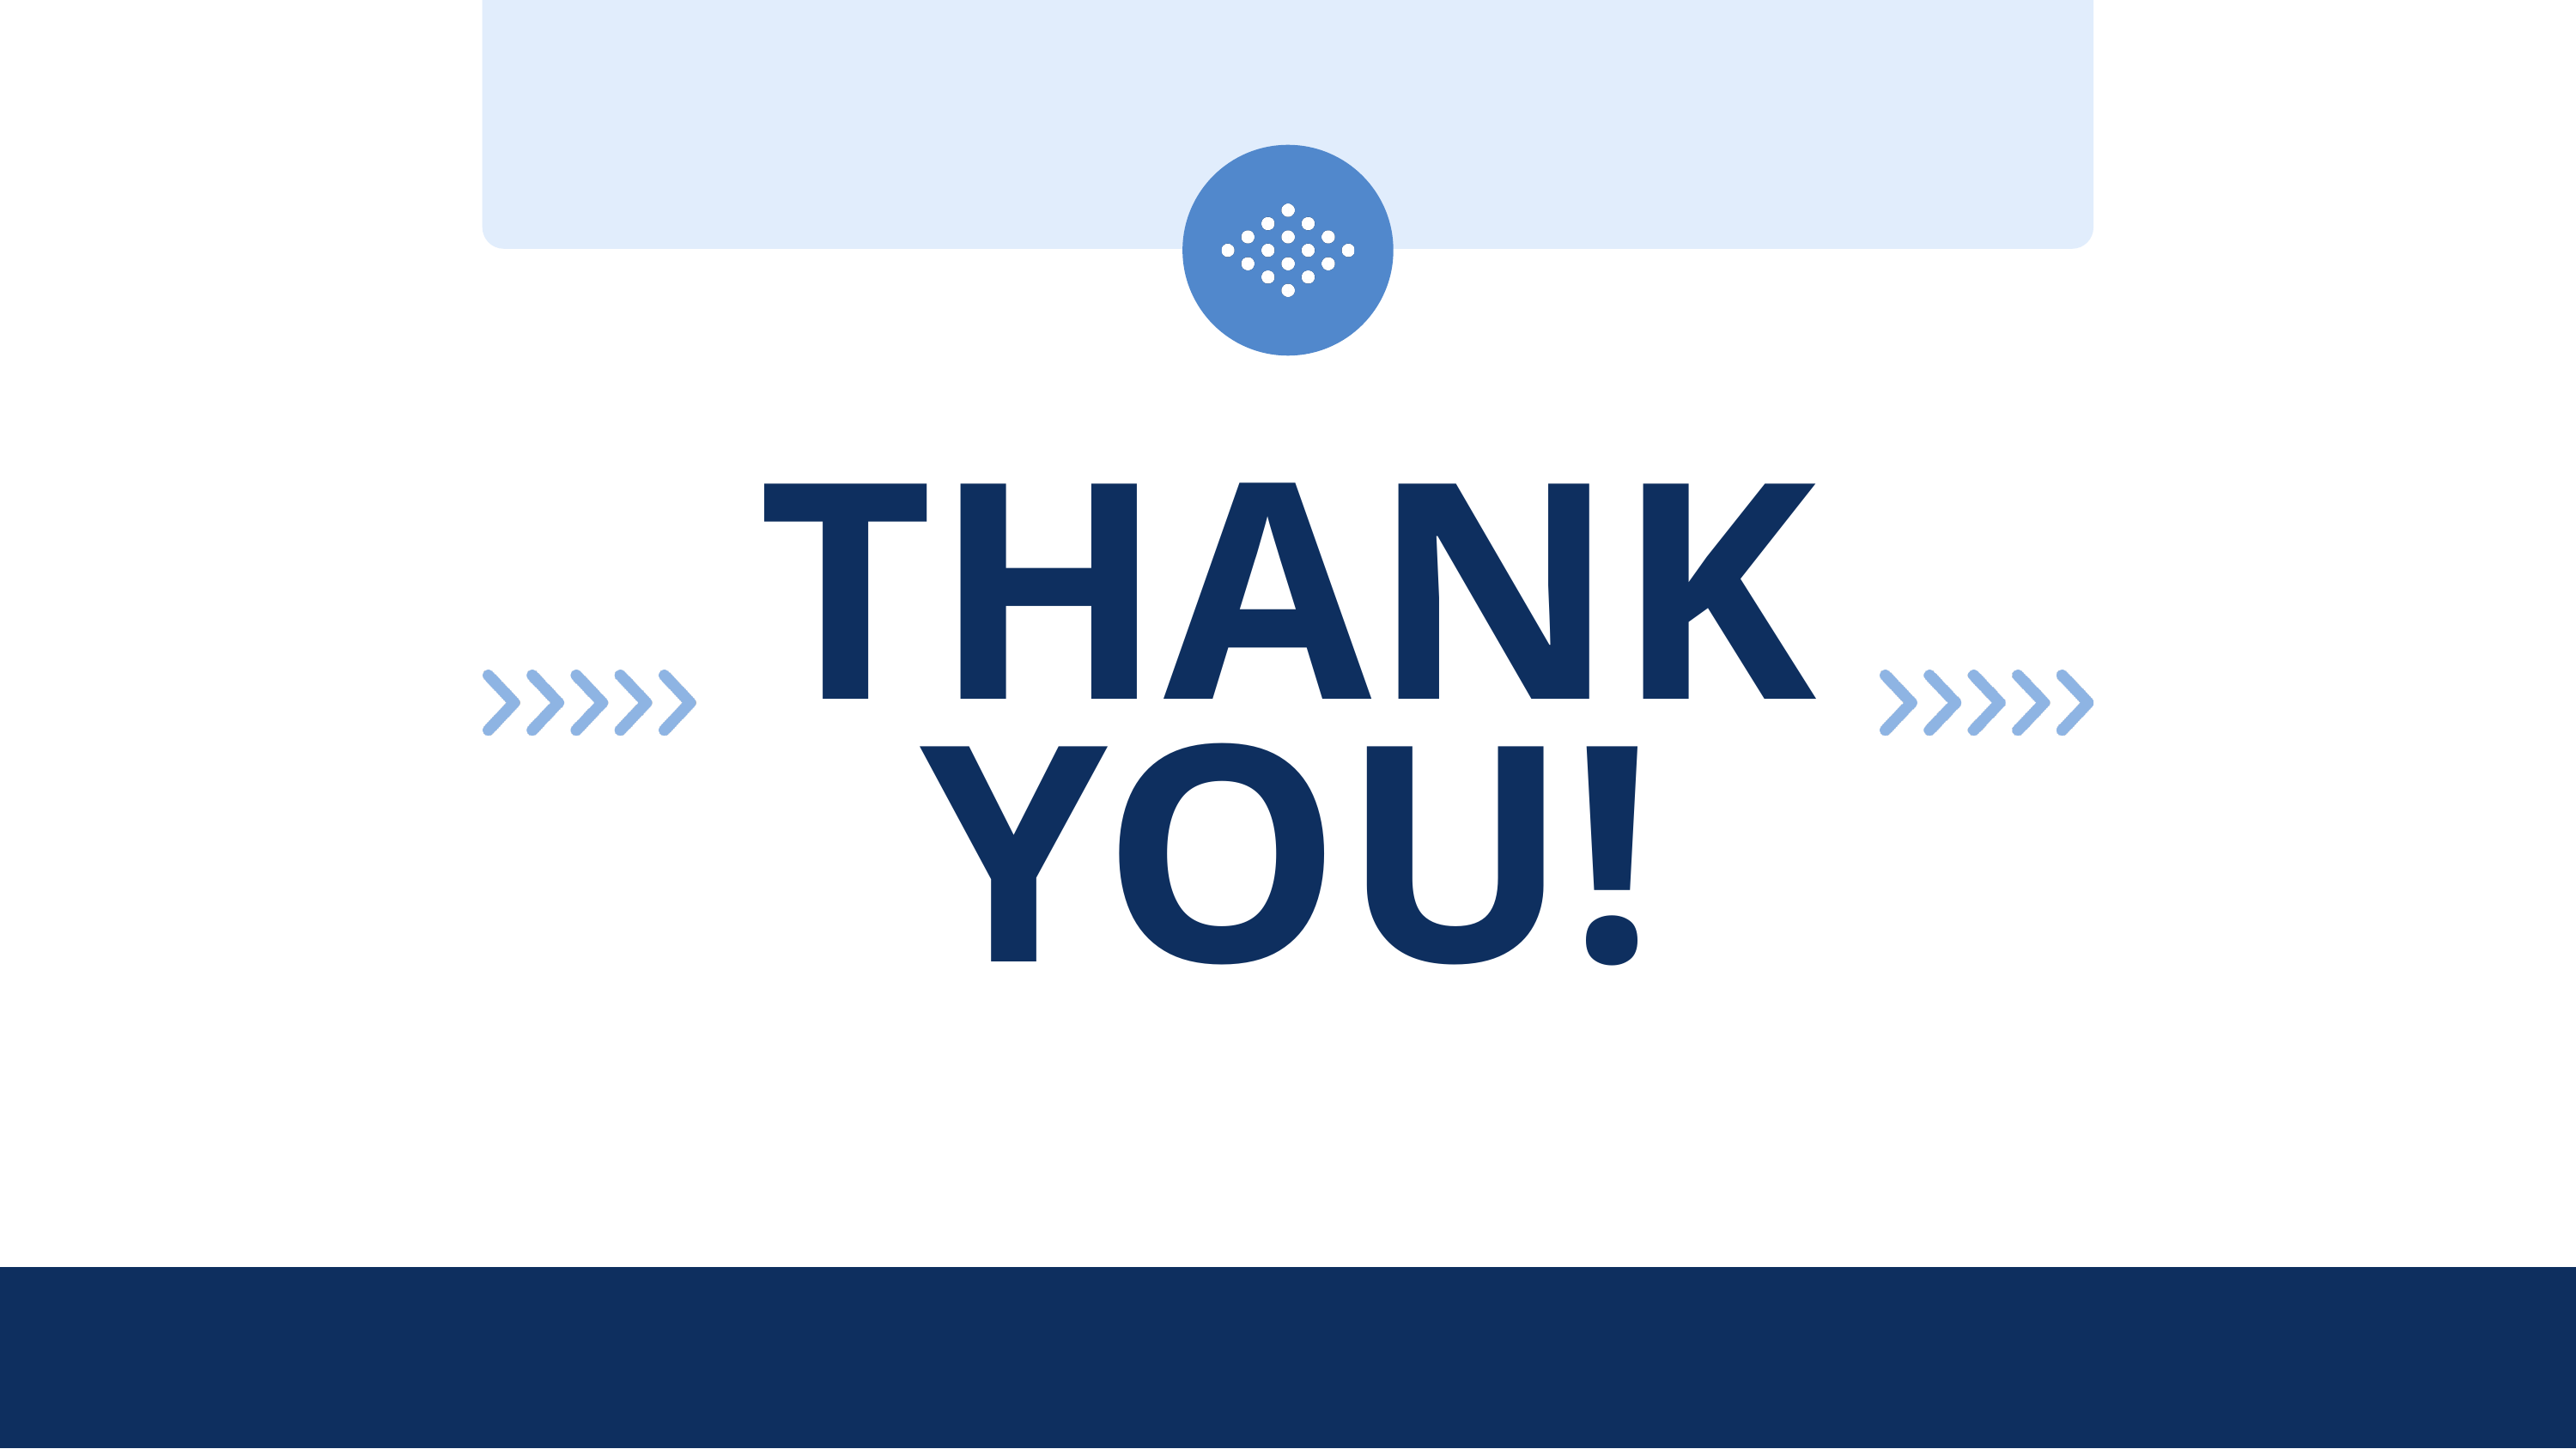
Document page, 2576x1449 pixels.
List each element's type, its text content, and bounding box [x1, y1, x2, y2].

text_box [1182, 144, 1394, 356]
text_box THANK YOU! [629, 497, 1947, 1022]
text_box [1879, 669, 2094, 736]
text_box [482, 669, 696, 736]
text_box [0, 1266, 2576, 1449]
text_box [482, 0, 2094, 249]
